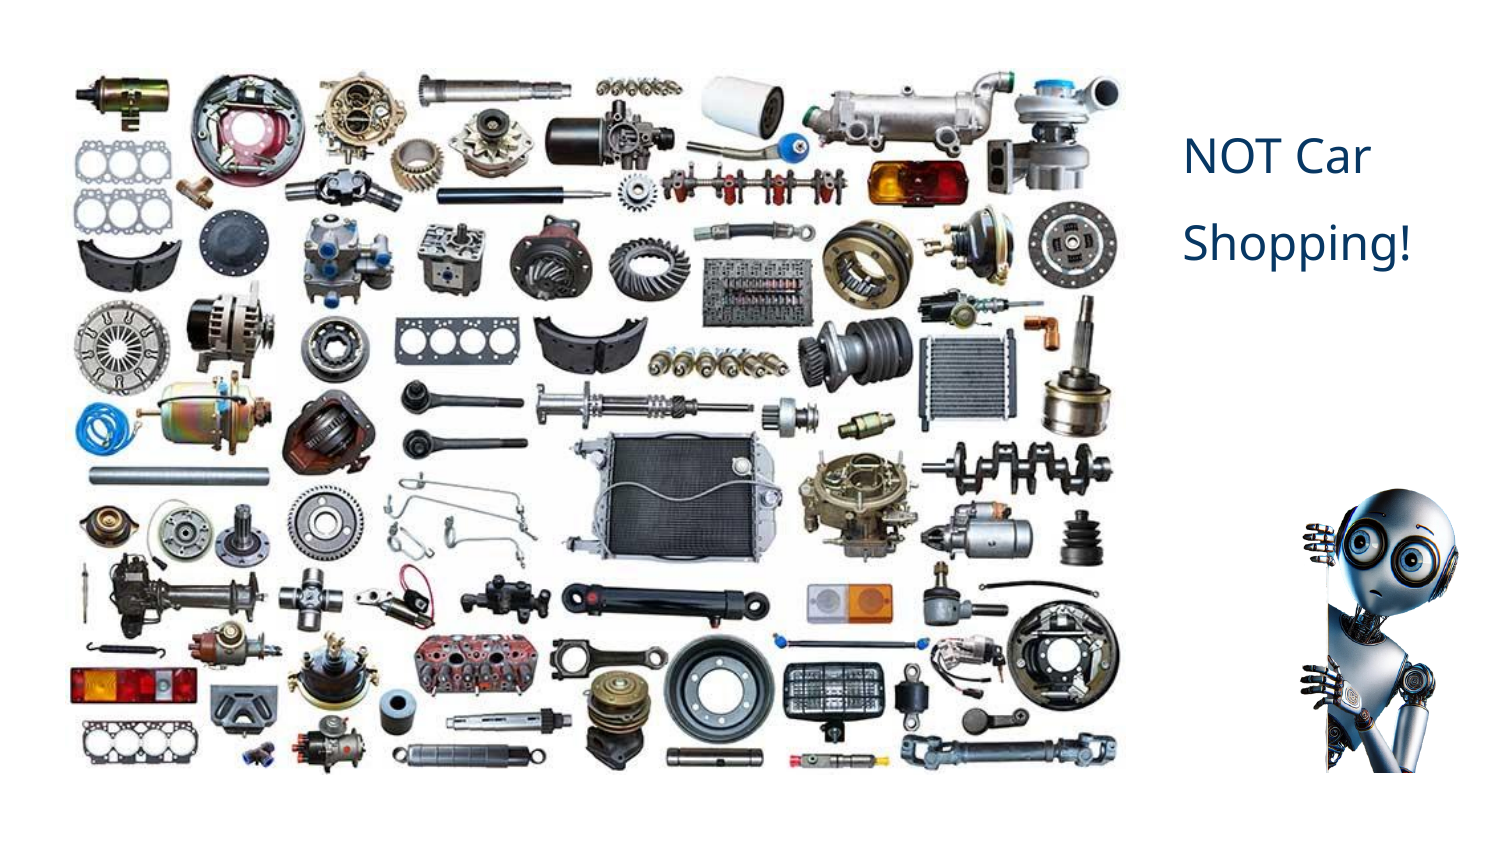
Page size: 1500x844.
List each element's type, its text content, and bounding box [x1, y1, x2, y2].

picture [64, 68, 1126, 776]
text_box [1222, 470, 1500, 773]
title NOT Car Shopping! [1167, 81, 1500, 312]
